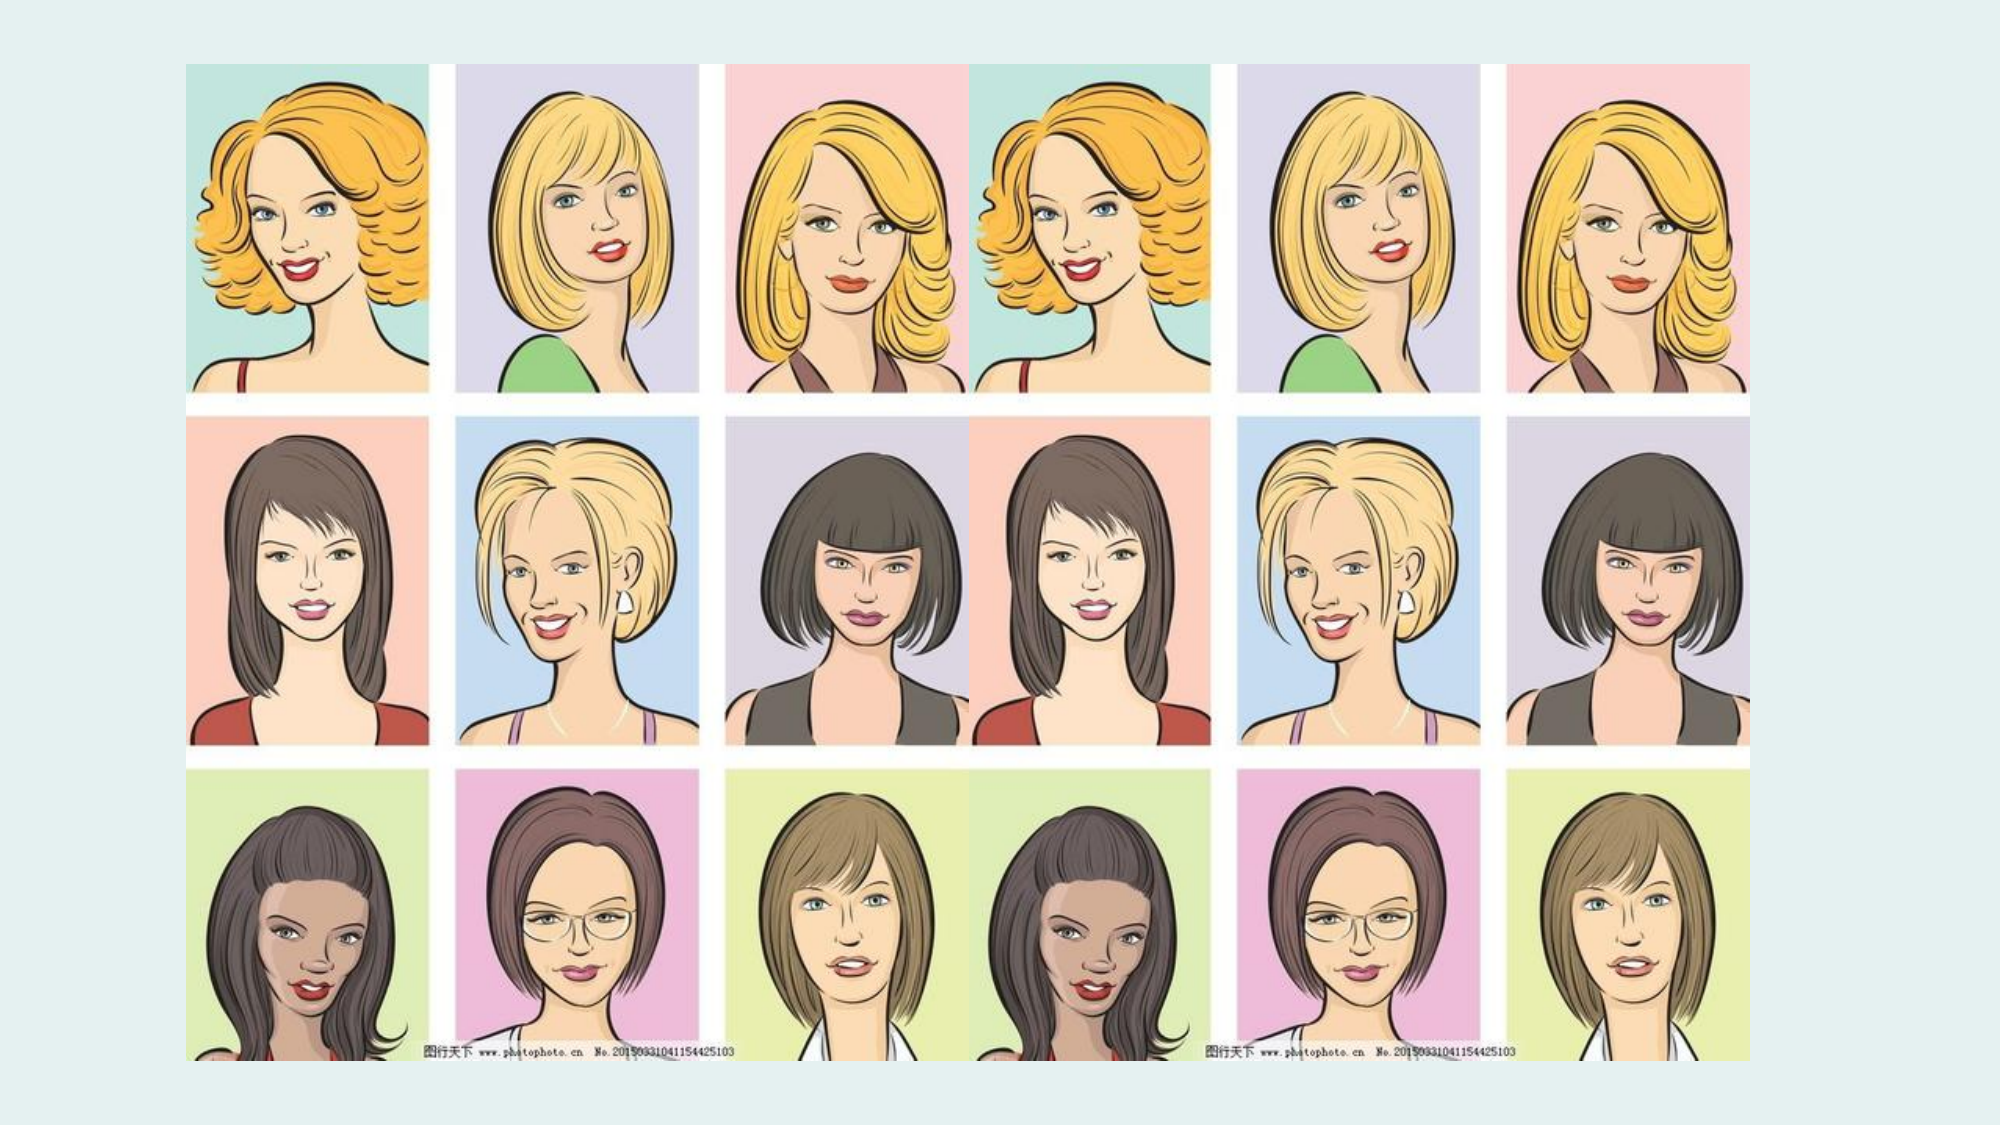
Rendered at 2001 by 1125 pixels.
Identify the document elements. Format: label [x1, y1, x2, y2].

text_box [186, 63, 1750, 1061]
